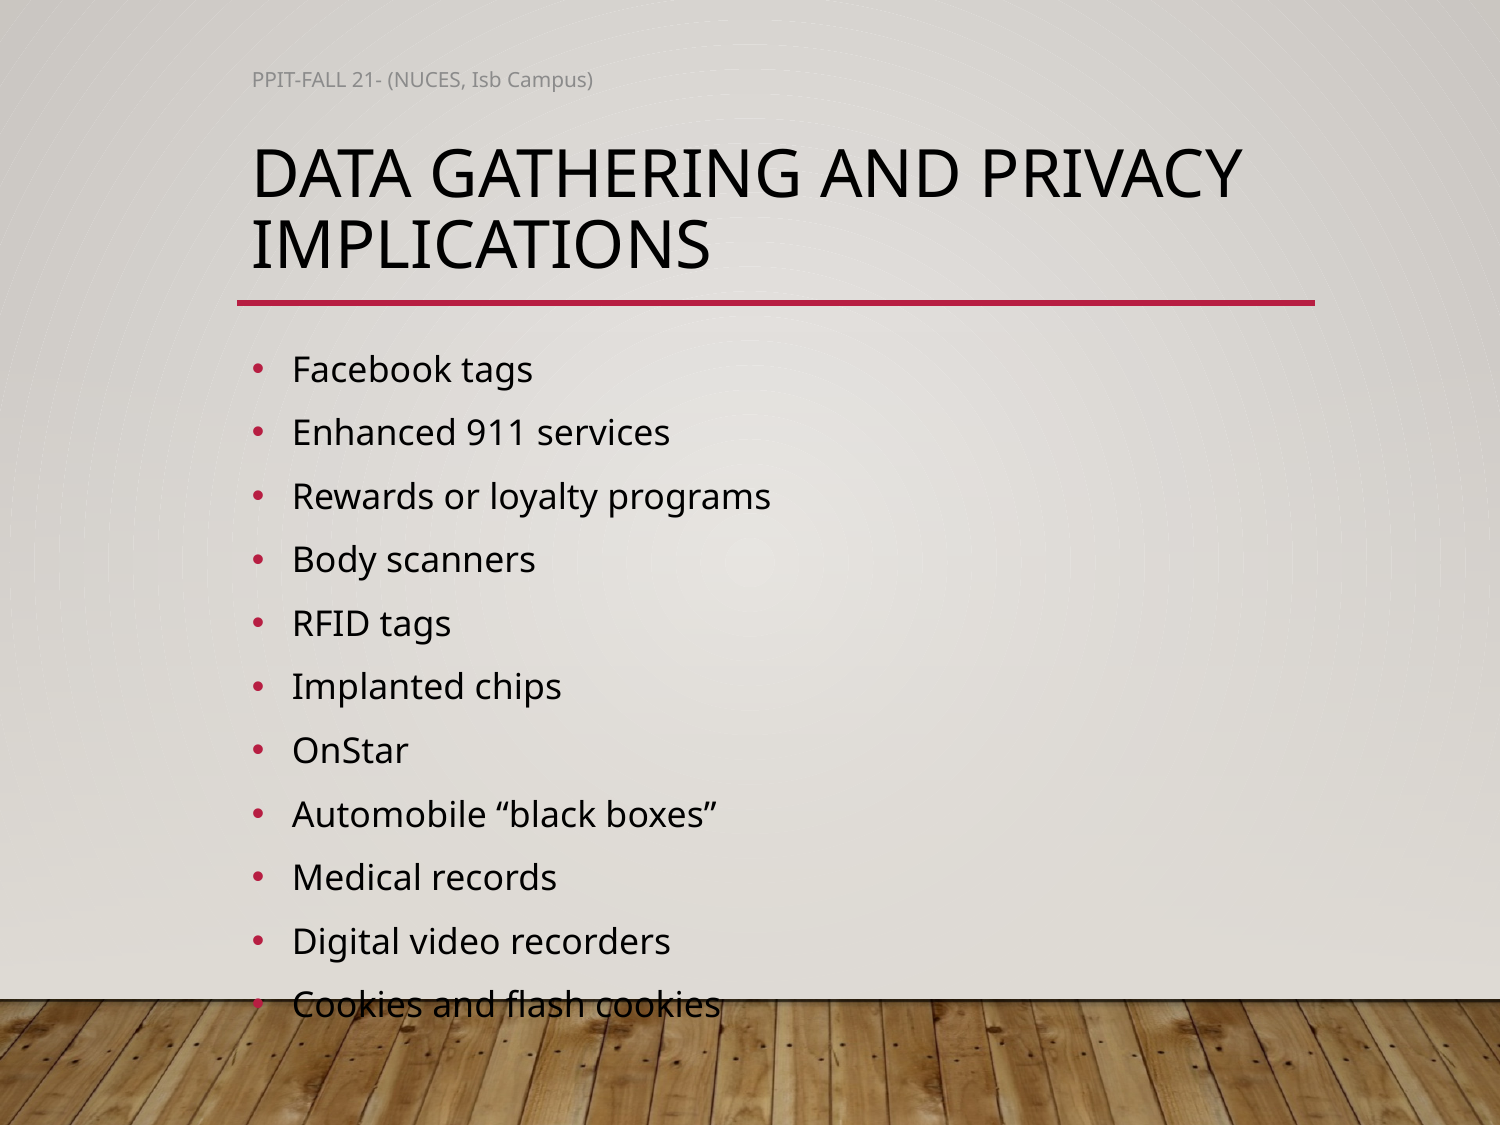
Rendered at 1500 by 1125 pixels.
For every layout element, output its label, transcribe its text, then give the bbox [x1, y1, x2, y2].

picture [0, 999, 1500, 1125]
list Facebook tags Enhanced 911 services Rewards or loyalty programs Body scanners RFID tags Implanted chips OnStar Automobile “black boxes” Medical records Digital video recorders Cookies and flash cookies [236, 330, 1315, 1038]
footer PPIT-FALL 21- (NUCES, Isb Campus) [236, 54, 899, 105]
title Data Gathering and Privacy Implications [236, 131, 1315, 305]
